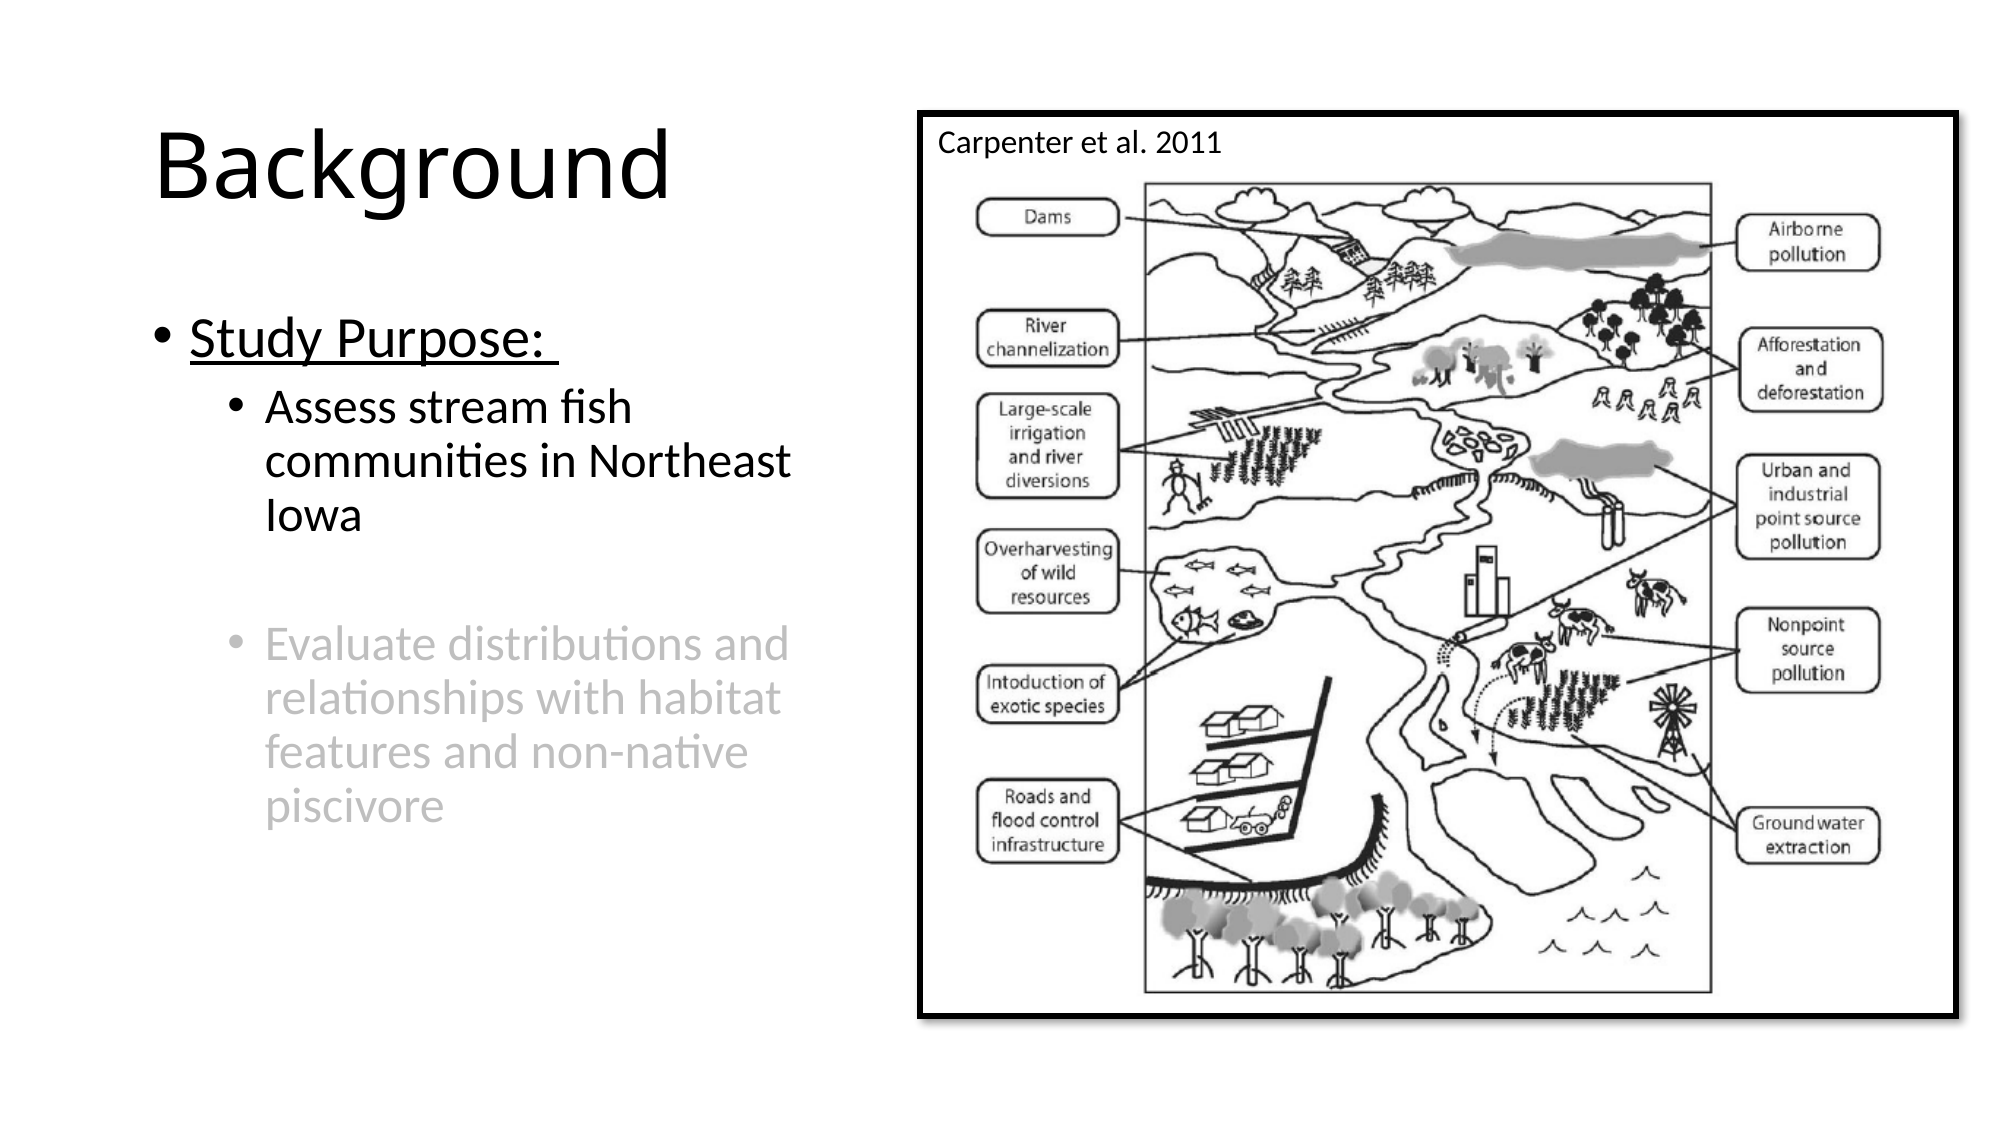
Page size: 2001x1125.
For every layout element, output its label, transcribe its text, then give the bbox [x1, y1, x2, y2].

picture [923, 116, 1954, 1014]
list Study Purpose: Assess stream fish communities in Northeast Iowa Evaluate distributions and relationships with habitat features and non-native piscivore [137, 299, 833, 1014]
title Background [137, 59, 1863, 278]
